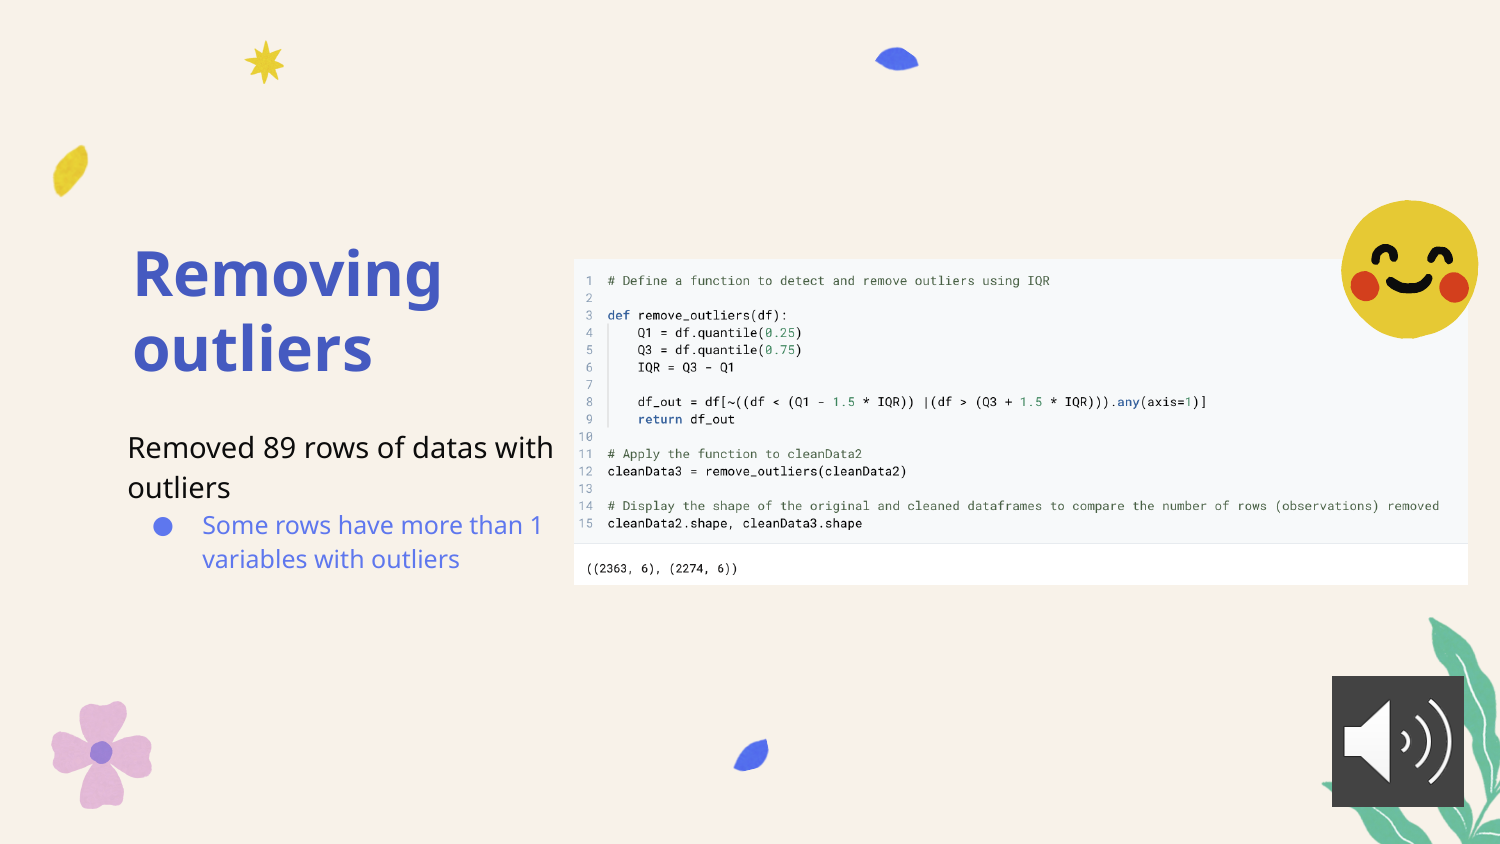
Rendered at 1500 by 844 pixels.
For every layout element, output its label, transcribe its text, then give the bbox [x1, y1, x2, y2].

picture [1290, 602, 1500, 844]
picture [874, 39, 922, 84]
picture [244, 40, 284, 84]
picture [51, 143, 91, 198]
subtitle Removed 89 rows of datas with outliers Some rows have more than 1 variables with outliers [112, 409, 569, 547]
picture [728, 737, 772, 774]
picture [51, 701, 152, 809]
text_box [1340, 199, 1480, 339]
title Removing outliers [116, 218, 668, 409]
picture [574, 259, 1468, 585]
